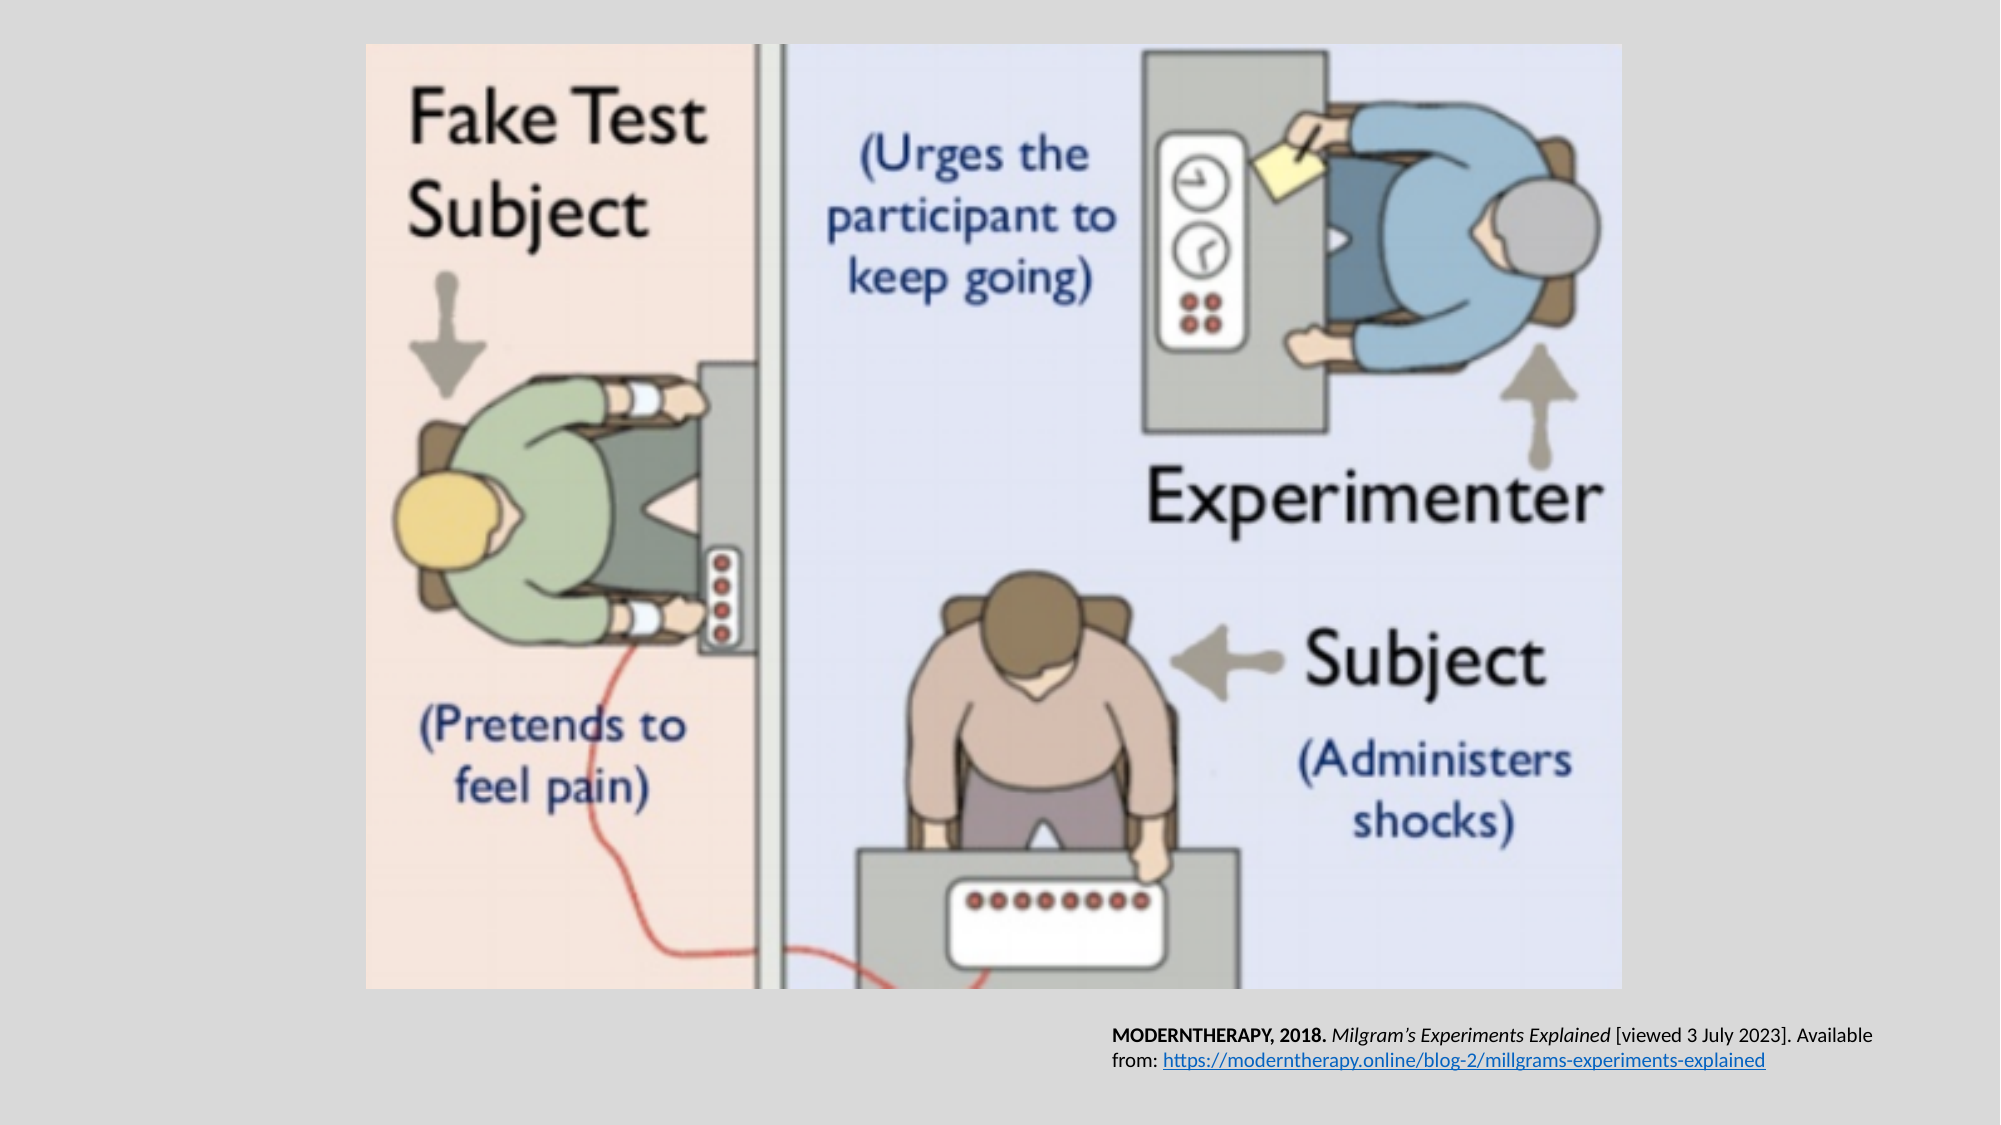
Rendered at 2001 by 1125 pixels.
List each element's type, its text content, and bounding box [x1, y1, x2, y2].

picture [366, 44, 1622, 989]
text_box MODERNTHERAPY, 2018. Milgram’s Experiments Explained [viewed 3 July 2023]. Available from: https://moderntherapy.online/blog-2/millgrams-experiments-explained [1097, 1014, 1905, 1080]
